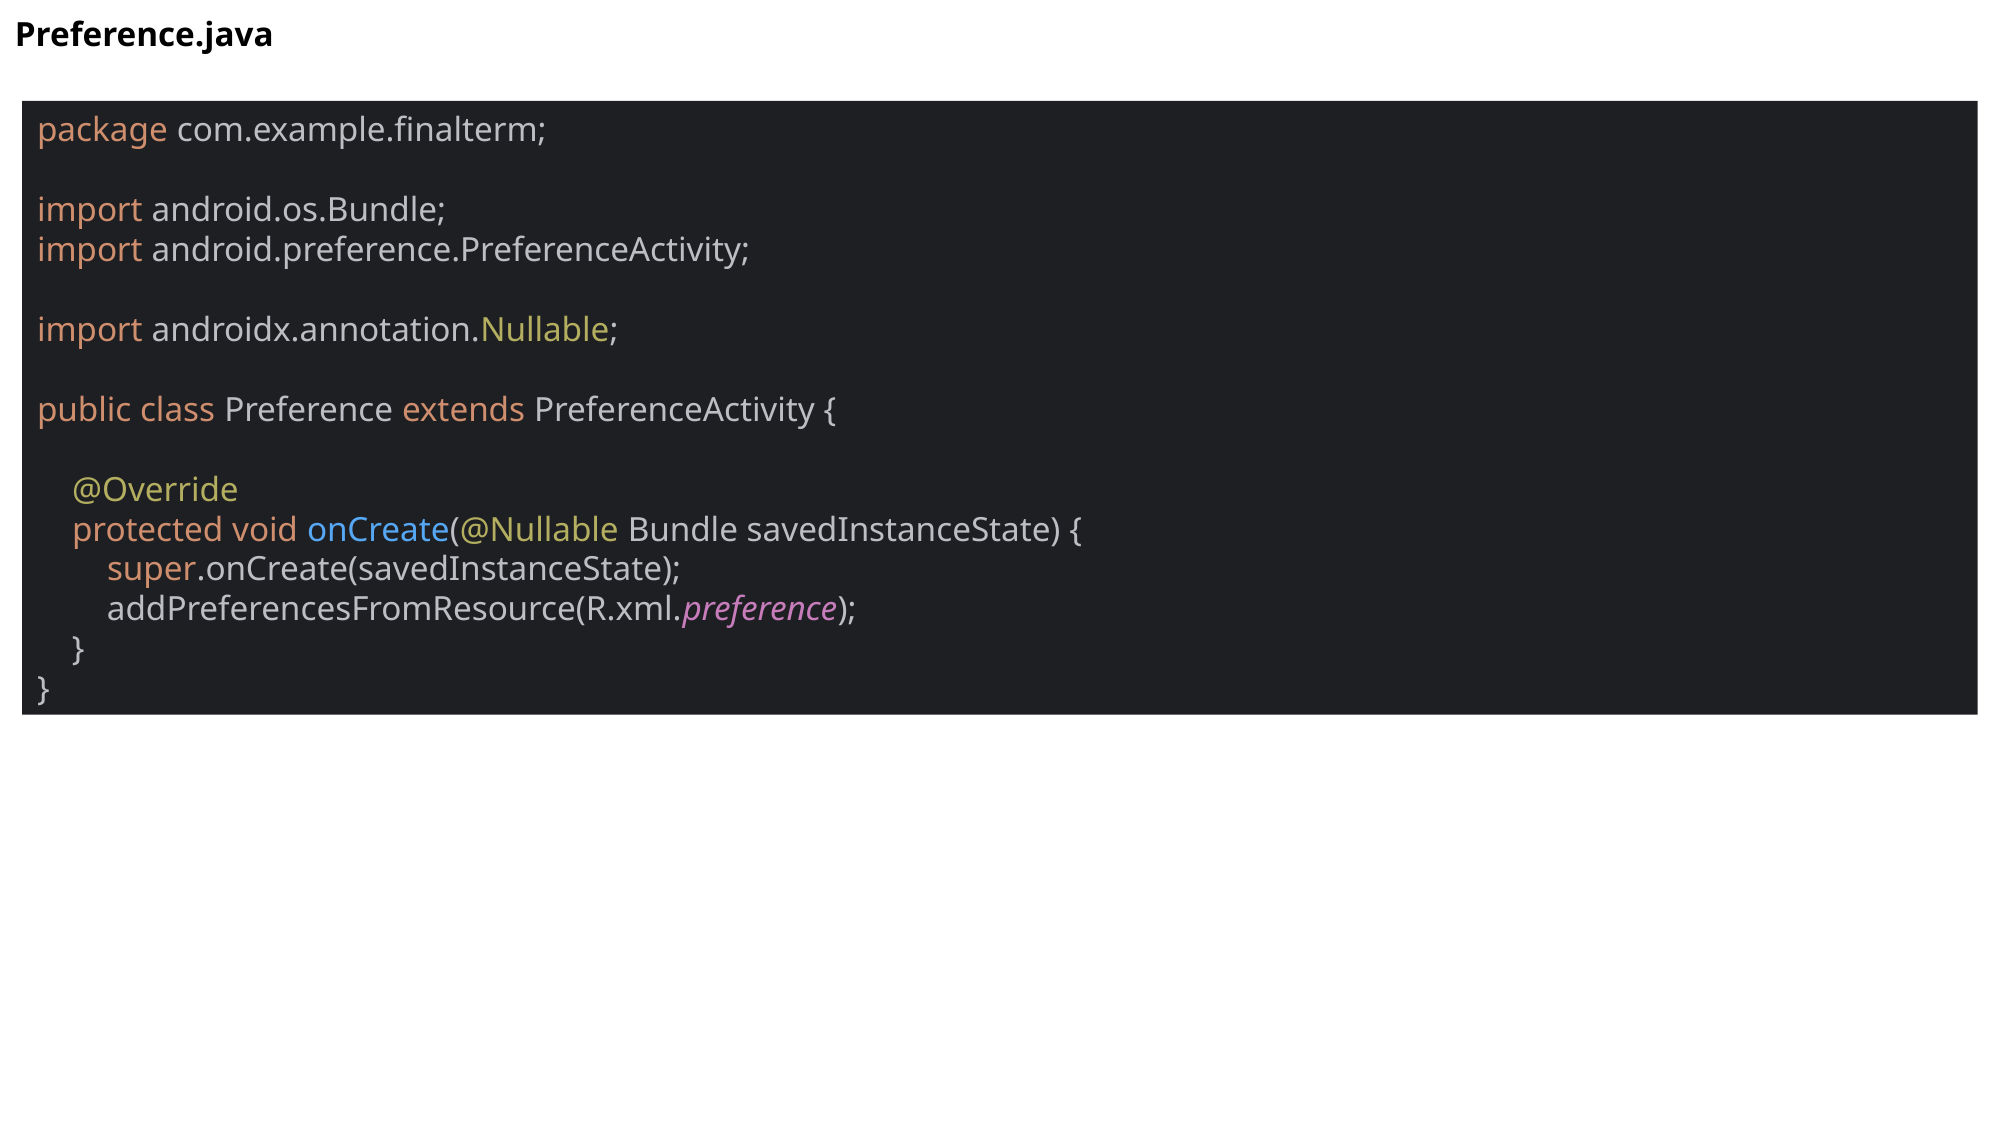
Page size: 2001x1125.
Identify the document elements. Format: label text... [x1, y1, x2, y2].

text_box Preference.java [0, 5, 643, 60]
text_box package com.example.finalterm; import android.os.Bundle; import android.preference.PreferenceActivity; import androidx.annotation.Nullable; public class Preference extends PreferenceActivity { @Override protected void onCreate(@Nullable Bundle savedInstanceState) { super.onCreate(savedInstanceState); addPreferencesFromResource(R.xml.preference); } } [22, 100, 1978, 715]
